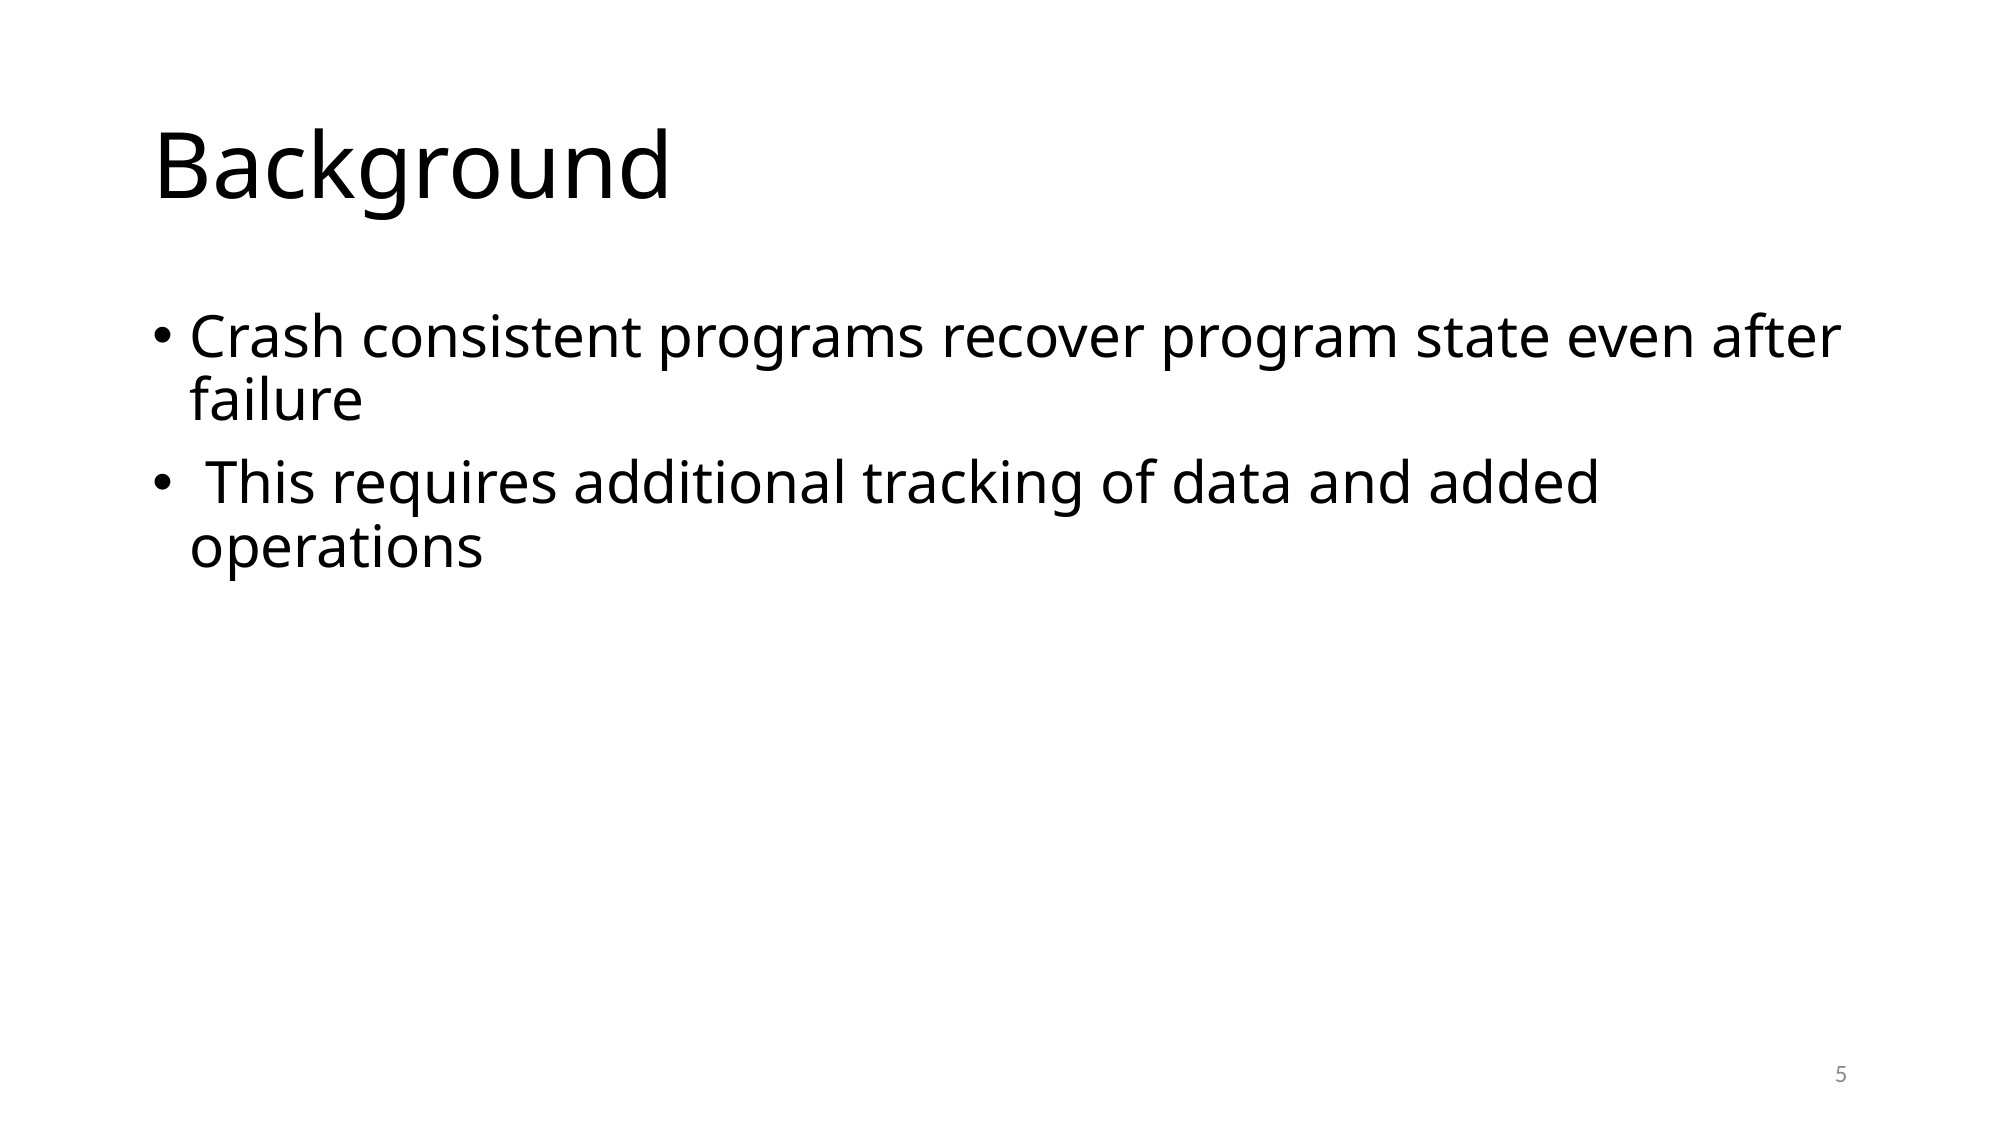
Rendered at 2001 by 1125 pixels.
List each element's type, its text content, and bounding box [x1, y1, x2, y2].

slide_number 5 [1412, 1042, 1863, 1103]
list Crash consistent programs recover program state even after failure This requires additional tracking of data and added operations [137, 299, 1898, 1014]
title Background [137, 59, 1863, 278]
